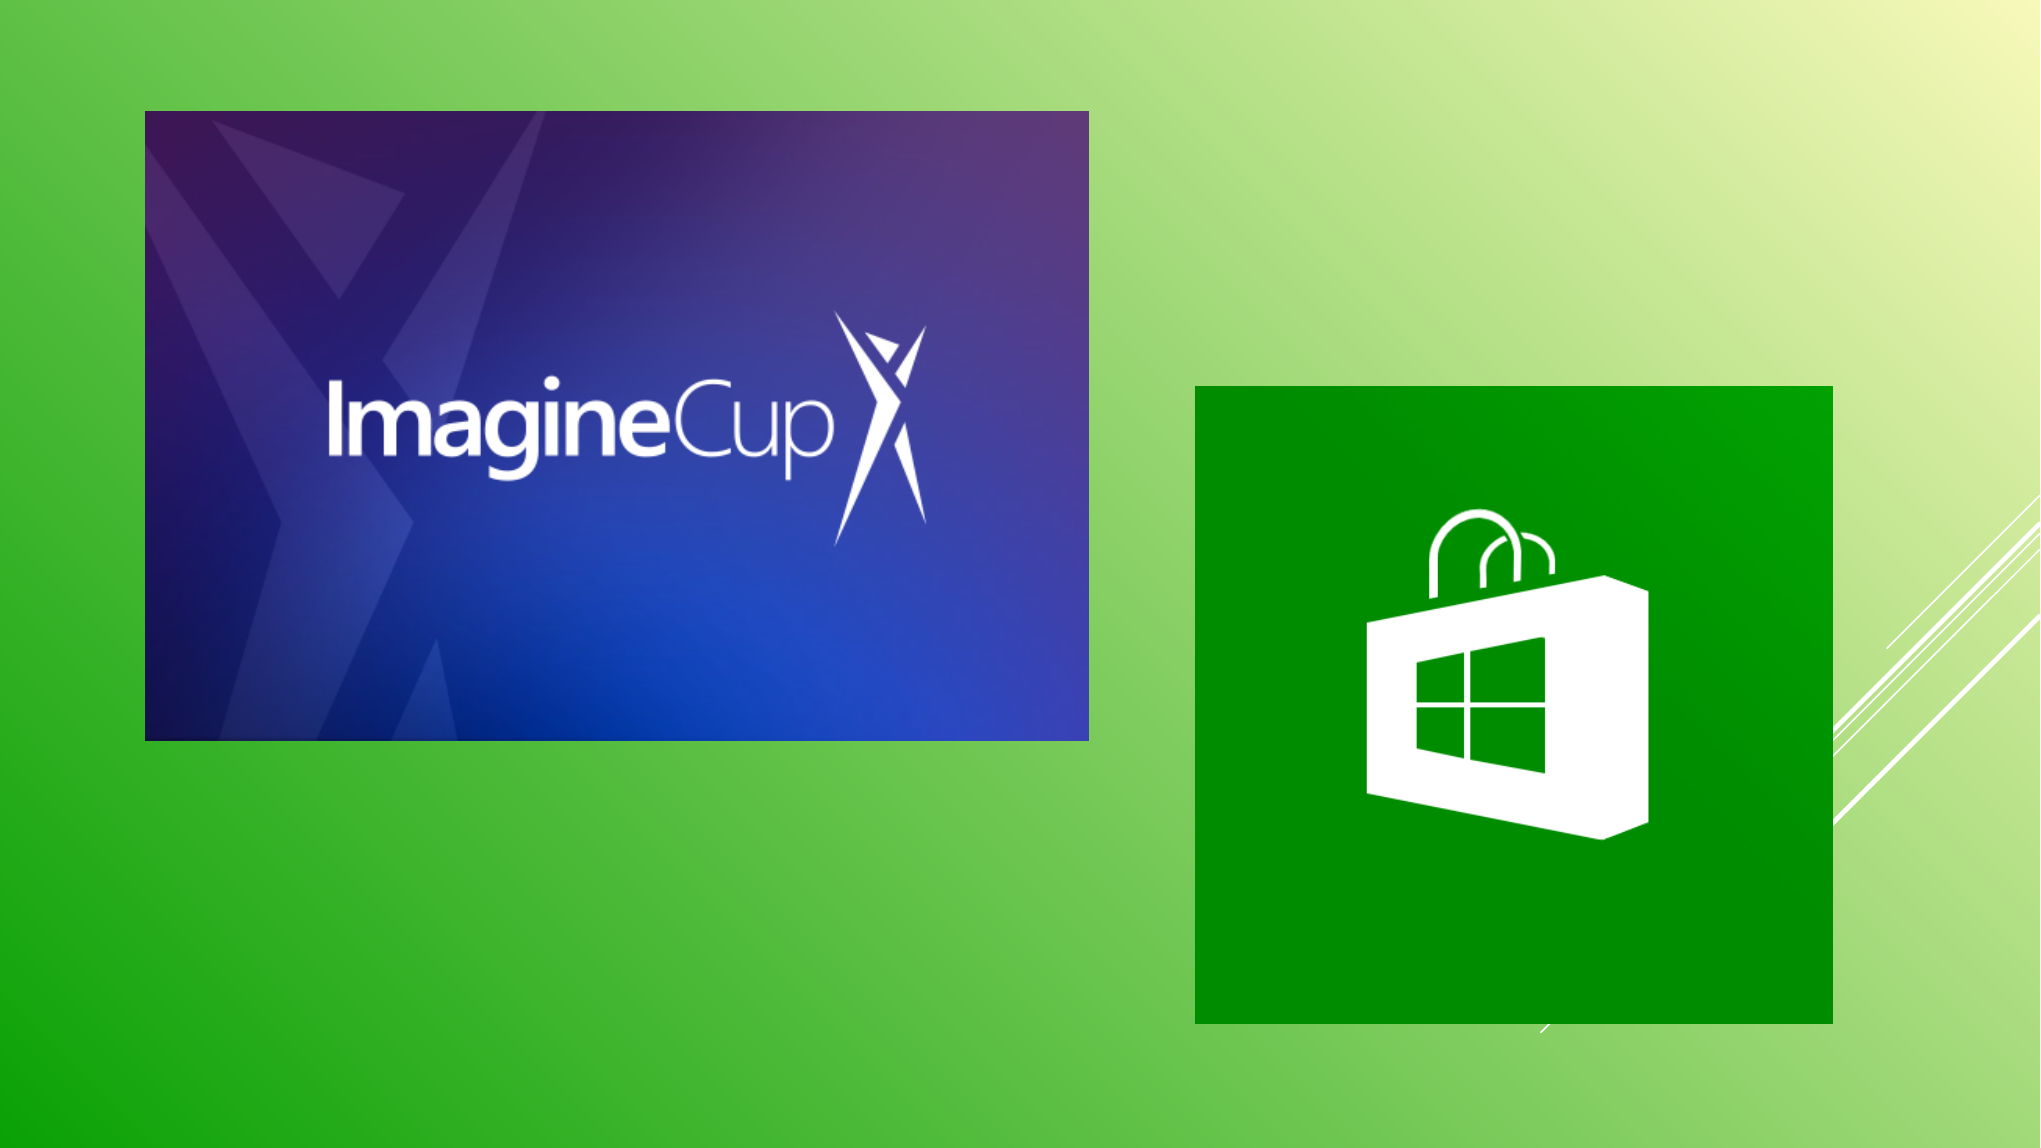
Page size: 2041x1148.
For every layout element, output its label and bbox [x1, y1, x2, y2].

picture [144, 110, 1090, 742]
picture [1194, 385, 1833, 1025]
